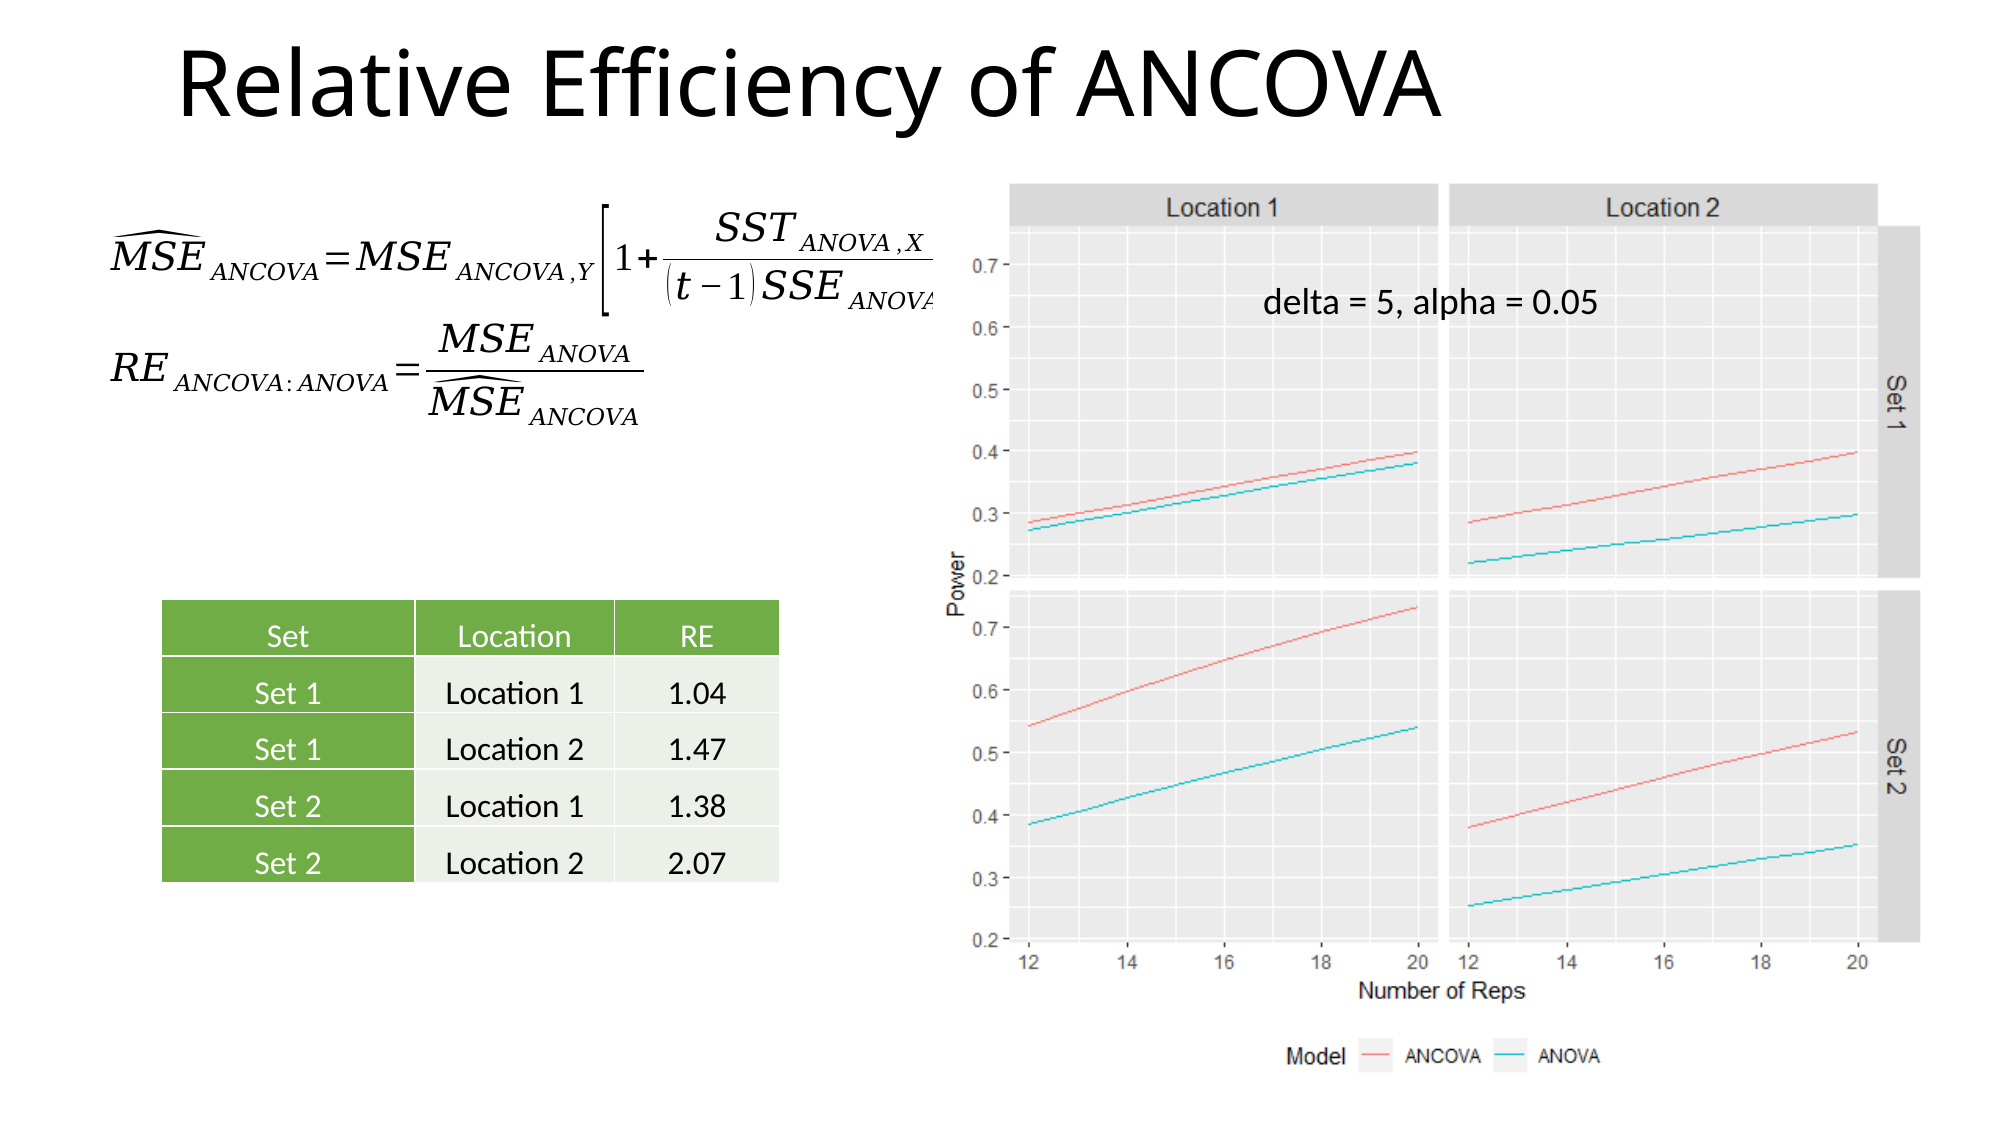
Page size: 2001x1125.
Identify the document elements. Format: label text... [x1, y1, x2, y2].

table_header Location [416, 600, 614, 655]
text_box Relative Efficiency of ANCOVA [160, 29, 1933, 172]
table_cell 2.07 [615, 827, 779, 882]
table_cell 1.04 [615, 657, 779, 712]
table_cell Location 2 [416, 713, 614, 768]
table_cell Set 1 [162, 657, 414, 712]
table_cell Location 1 [416, 770, 614, 825]
table_cell 1.47 [615, 713, 779, 768]
table_header RE [615, 600, 779, 655]
table_header Set [162, 600, 414, 655]
table_cell 1.38 [615, 770, 779, 825]
table_cell Location 1 [416, 657, 614, 712]
table_cell Set 2 [162, 827, 414, 882]
table_cell Set 2 [162, 770, 414, 825]
picture [933, 173, 1933, 1096]
table_cell Location 2 [416, 827, 614, 882]
table_cell Set 1 [162, 713, 414, 768]
